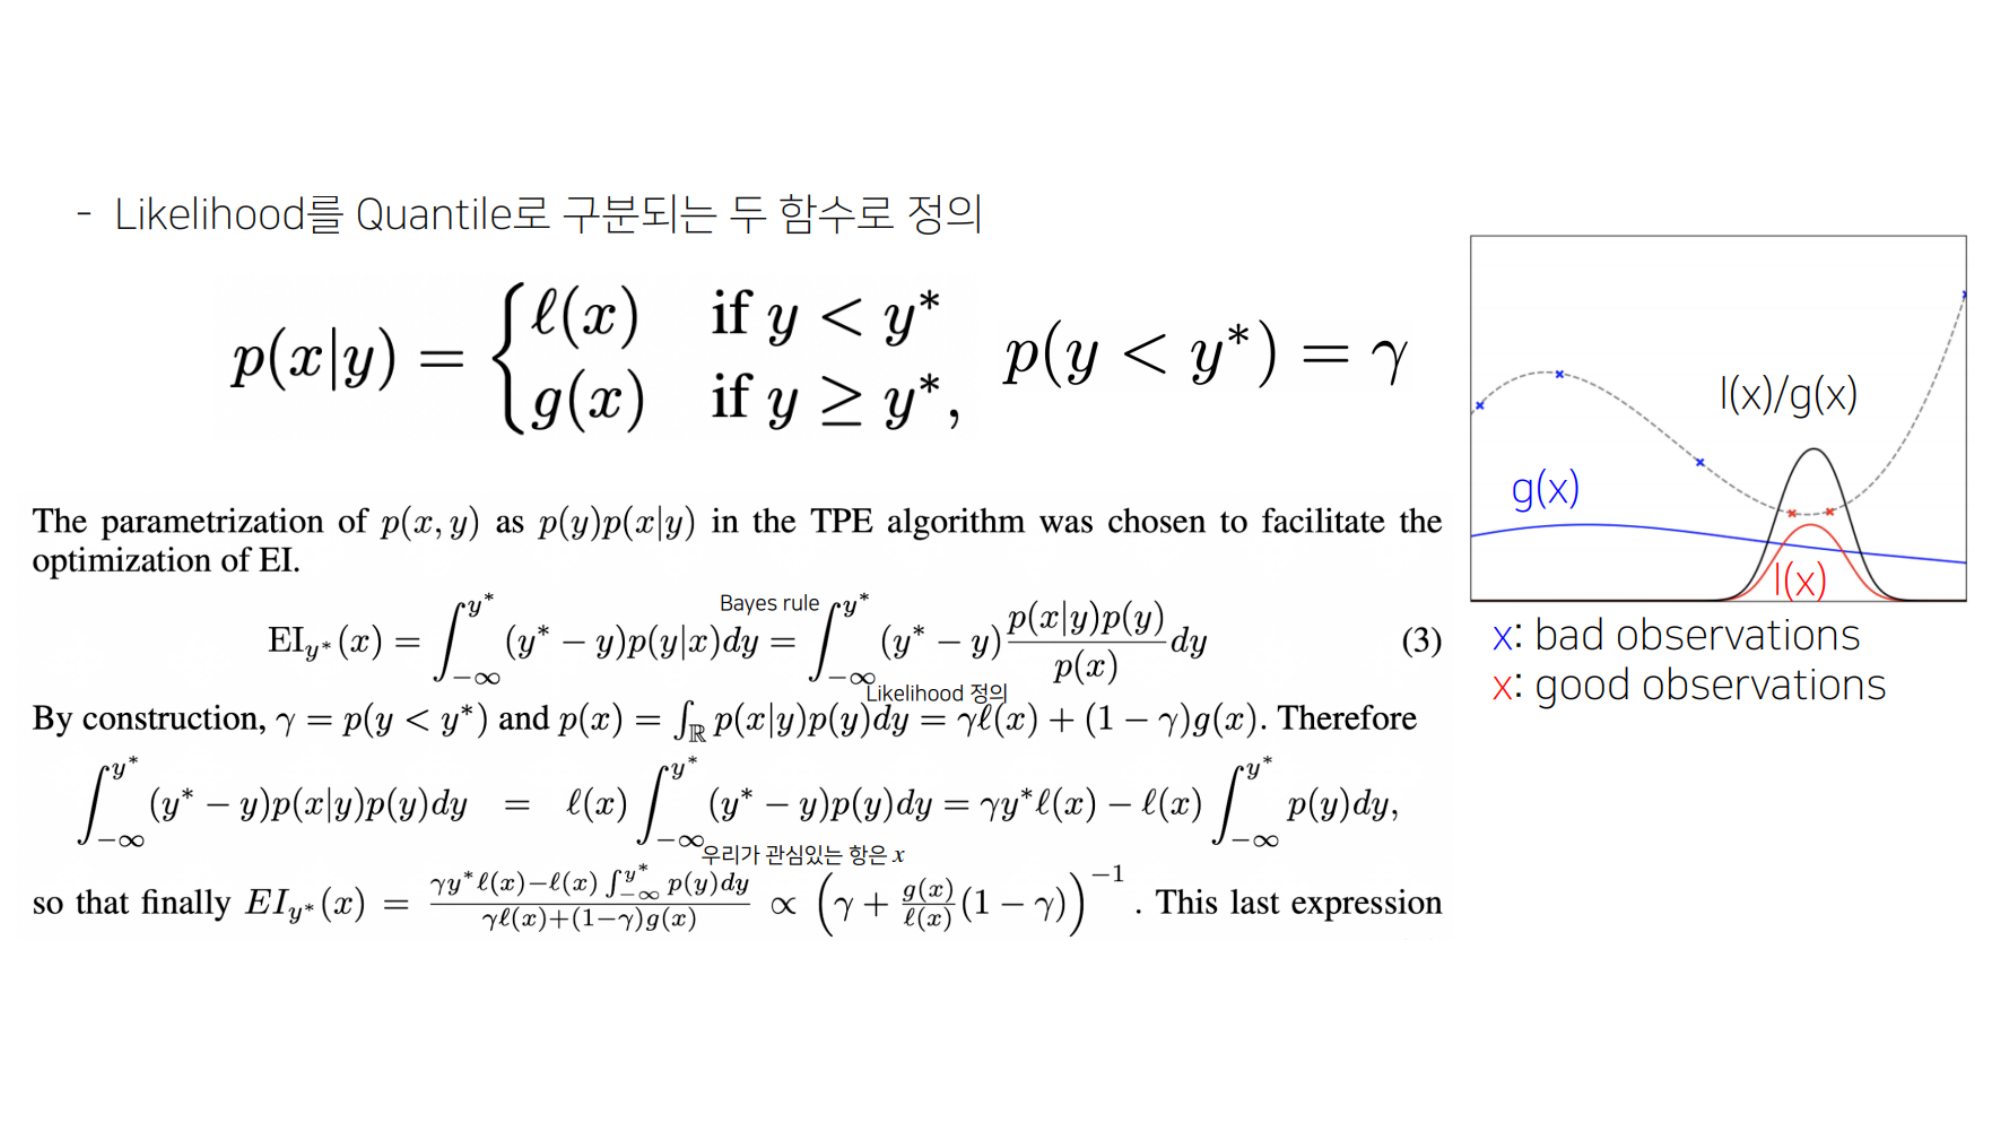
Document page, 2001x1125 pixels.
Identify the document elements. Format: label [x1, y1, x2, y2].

picture [0, 185, 2000, 940]
